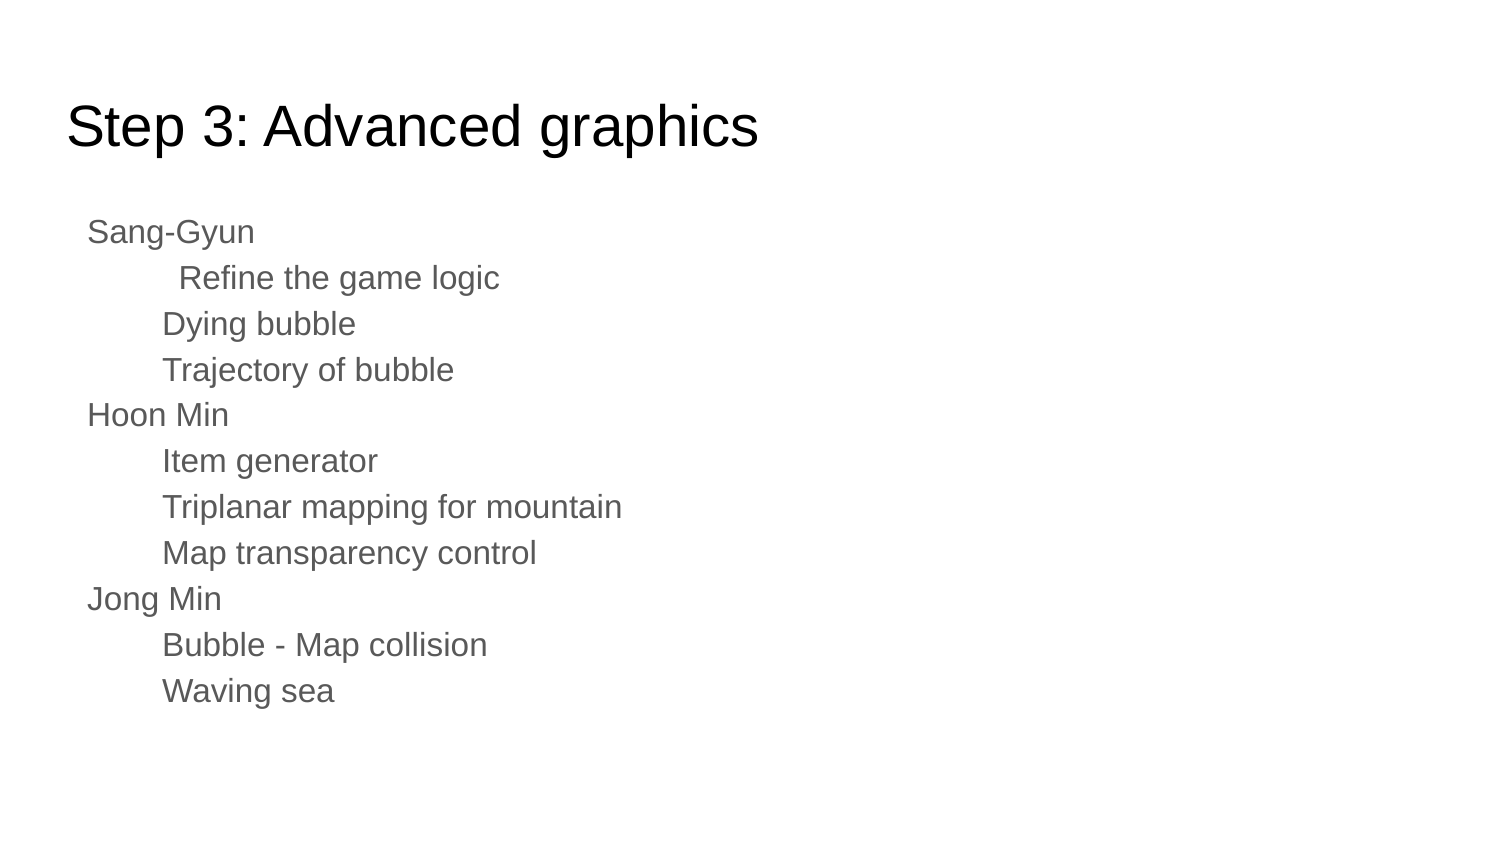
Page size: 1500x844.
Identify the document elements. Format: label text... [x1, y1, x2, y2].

list Sang-Gyun Refine the game logic Dying bubble Trajectory of bubble Hoon Min Item generator Triplanar mapping for mountain Map transparency control Jong Min Bubble - Map collision Waving sea [51, 189, 832, 750]
title Step 3: Advanced graphics [51, 72, 1449, 167]
